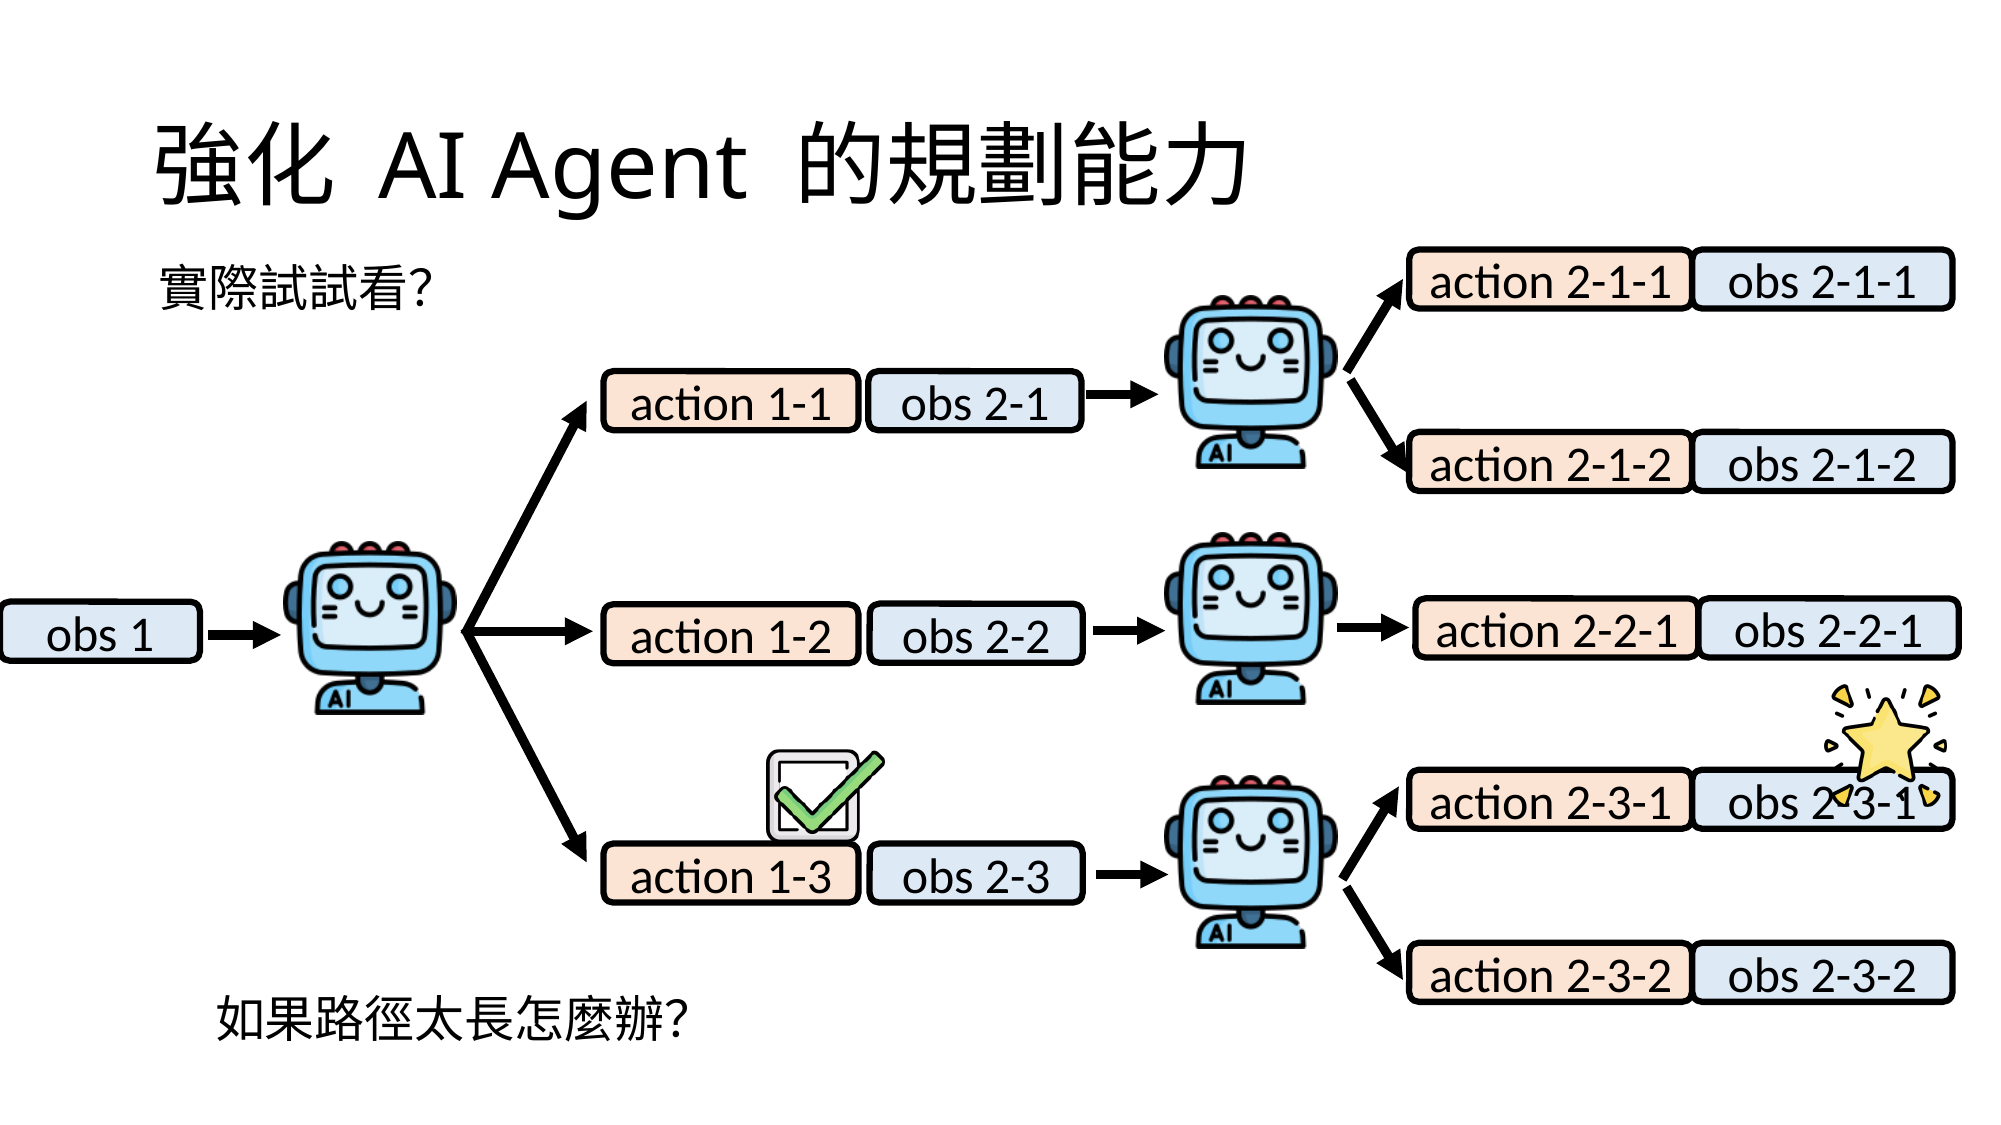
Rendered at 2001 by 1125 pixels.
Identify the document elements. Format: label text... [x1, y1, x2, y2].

text_box obs 1 [0, 601, 201, 661]
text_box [1350, 379, 1408, 473]
picture [283, 541, 457, 715]
title 強化 AI Agent 的規劃能力 [137, 59, 1863, 278]
text_box obs 2-1-1 [1692, 249, 1953, 309]
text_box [1346, 886, 1404, 981]
text_box action 1-1 [603, 371, 859, 431]
text_box action 2-2-1 [1415, 598, 1698, 658]
text_box action 1-2 [603, 604, 859, 664]
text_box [464, 400, 587, 627]
text_box 如果路徑太長怎麼辦？ [199, 979, 1086, 1055]
text_box action 2-3-2 [1409, 942, 1692, 1002]
text_box obs 2-2 [869, 603, 1083, 663]
picture [1164, 531, 1338, 706]
text_box obs 2-1-2 [1692, 431, 1953, 491]
picture [1164, 775, 1338, 949]
text_box obs 2-2-1 [1698, 598, 1959, 658]
text_box action 2-3-1 [1409, 769, 1692, 829]
text_box 實際試試看？ [143, 248, 1030, 324]
picture [1164, 295, 1338, 469]
text_box action 2-1-1 [1409, 249, 1692, 309]
text_box action 2-1-2 [1409, 431, 1692, 491]
text_box obs 2-3 [869, 843, 1083, 903]
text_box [464, 627, 587, 863]
text_box obs 2-1 [868, 371, 1082, 431]
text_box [1346, 278, 1404, 373]
picture [766, 736, 885, 856]
text_box obs 2-3-1 [1692, 769, 1953, 829]
text_box action 1-3 [603, 843, 859, 903]
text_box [1342, 786, 1400, 880]
text_box obs 2-3-2 [1692, 942, 1953, 1002]
picture [1824, 684, 1947, 808]
